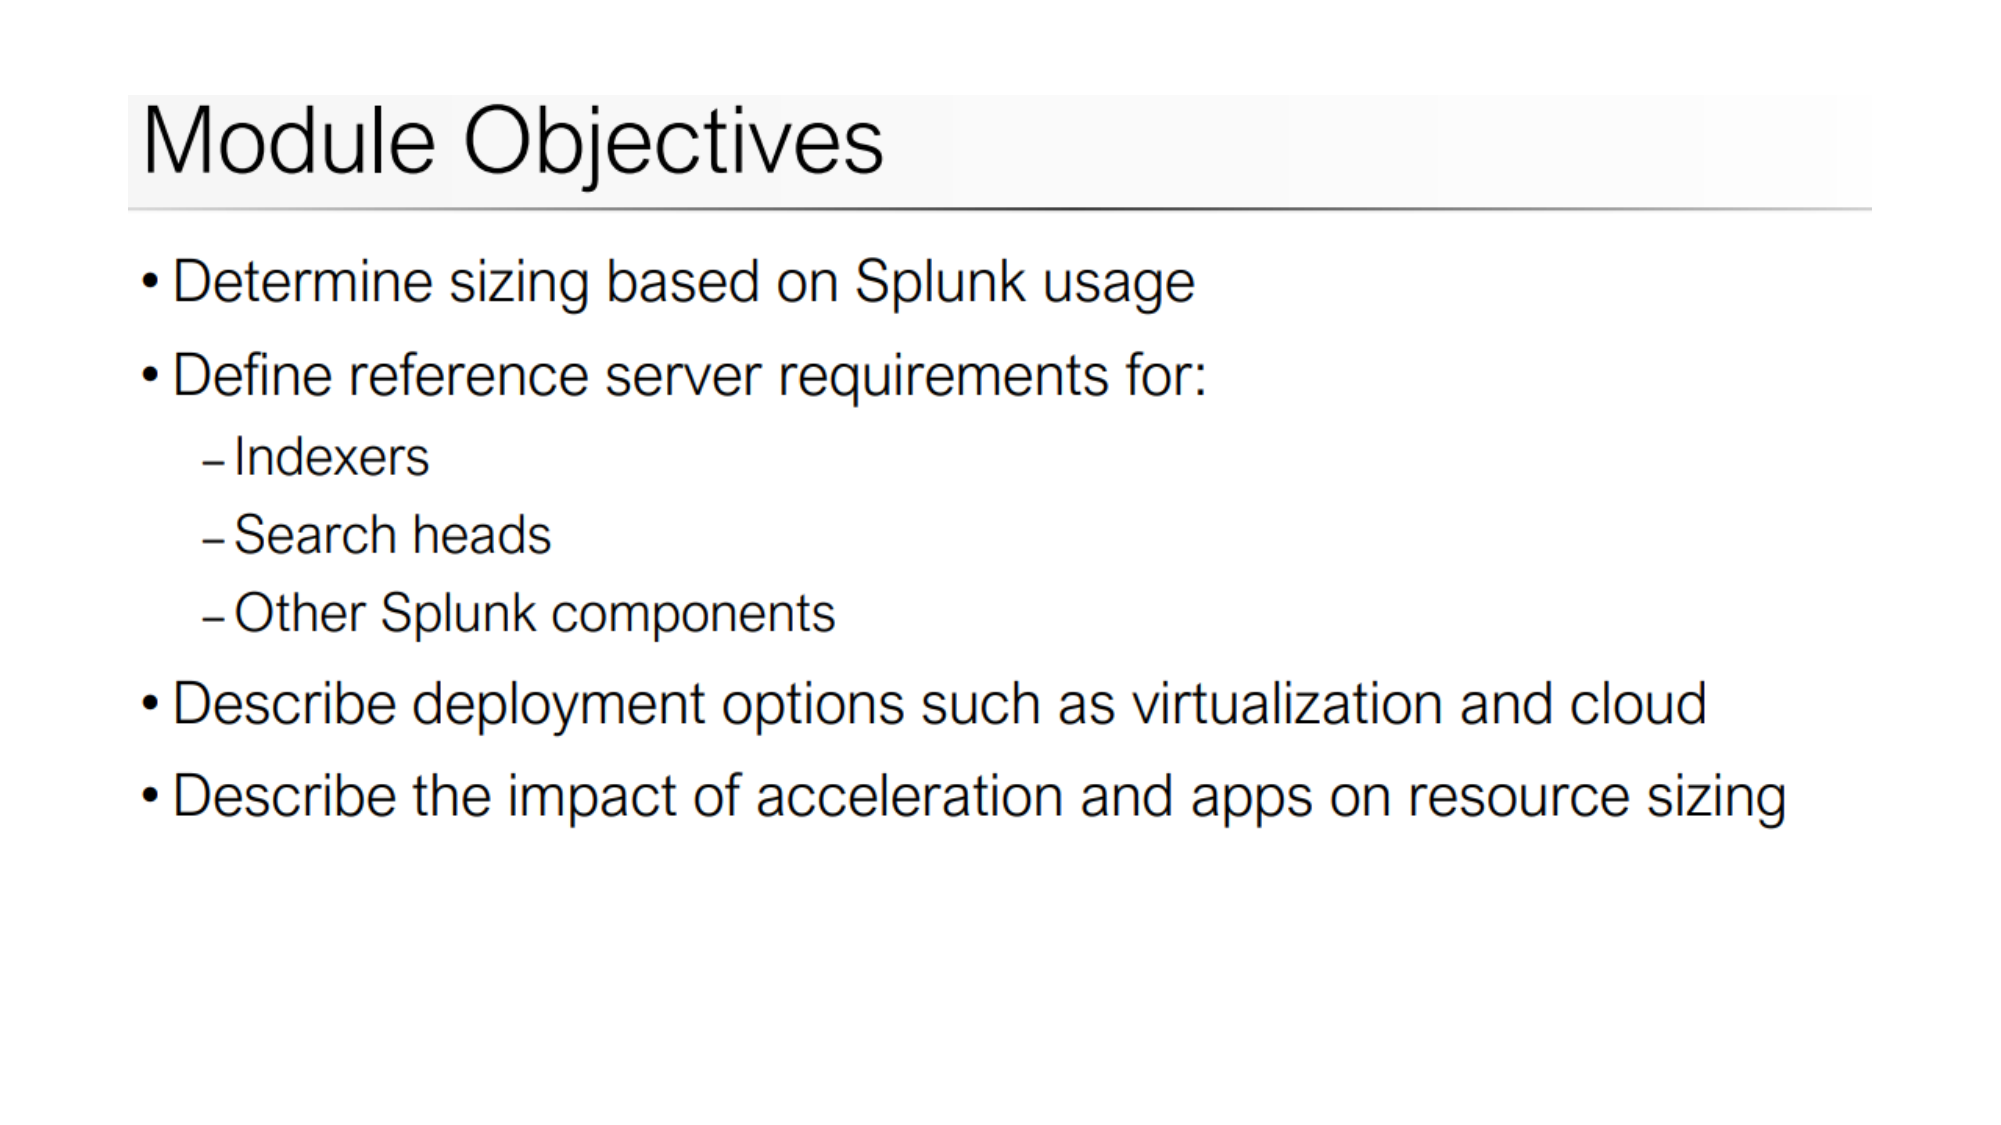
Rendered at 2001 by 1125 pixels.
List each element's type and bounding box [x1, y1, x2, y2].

picture [128, 94, 1872, 1031]
